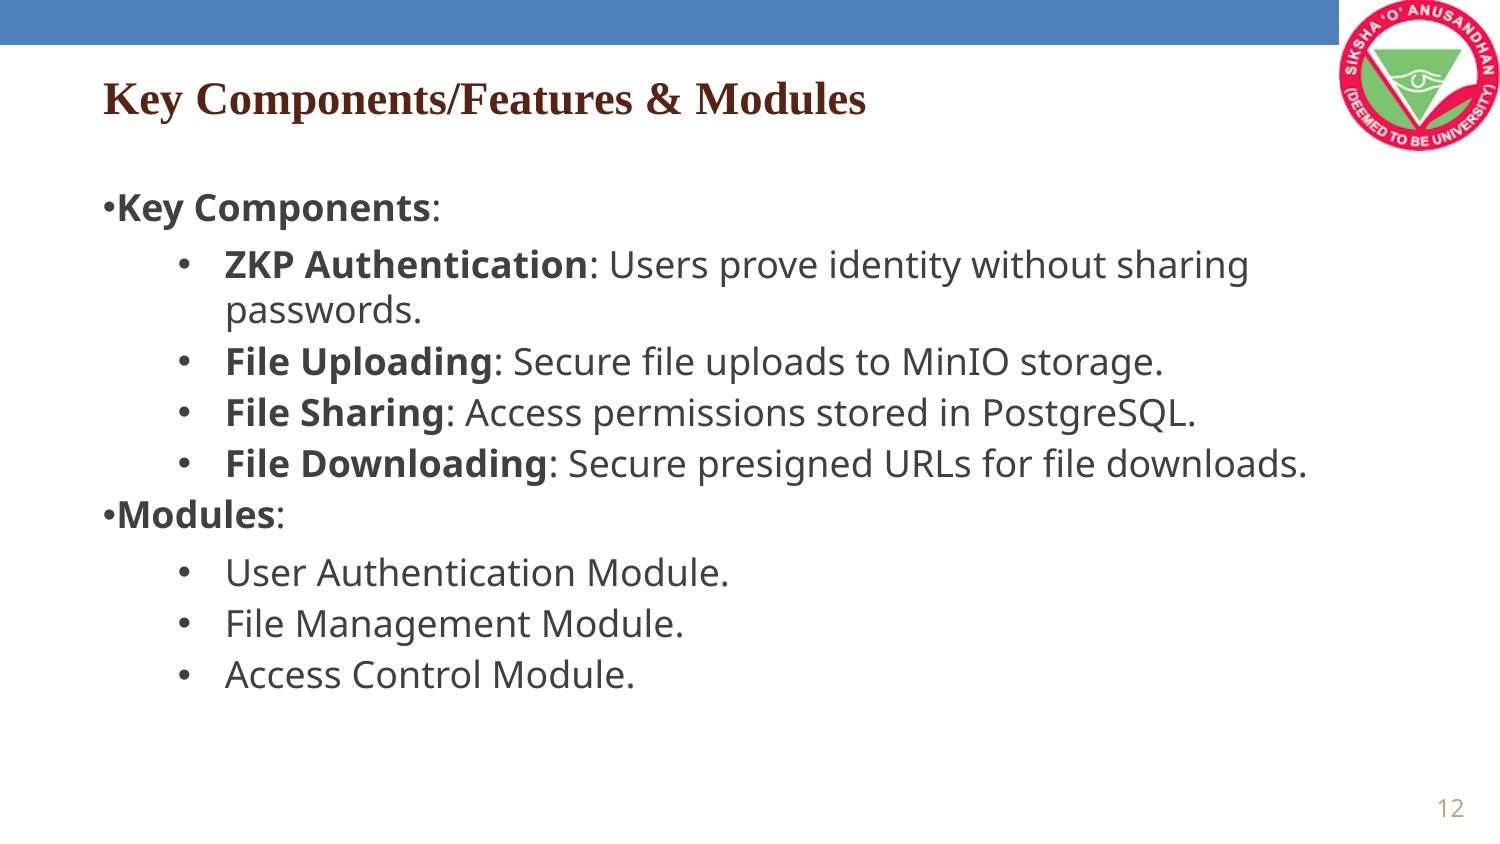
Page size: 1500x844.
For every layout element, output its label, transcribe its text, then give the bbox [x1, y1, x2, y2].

text_box Key Components/Features & Modules [88, 41, 1449, 176]
picture [1339, 0, 1500, 151]
text_box Key Components: ZKP Authentication: Users prove identity without sharing passwords. File Uploading: Secure file uploads to MinIO storage. File Sharing: Access permissions stored in PostgreSQL. File Downloading: Secure presigned URLs for file downloads. Modules: User Authentication Module. File Management Module. Access Control Module. [88, 176, 1466, 769]
text_box 12 [1413, 775, 1488, 835]
